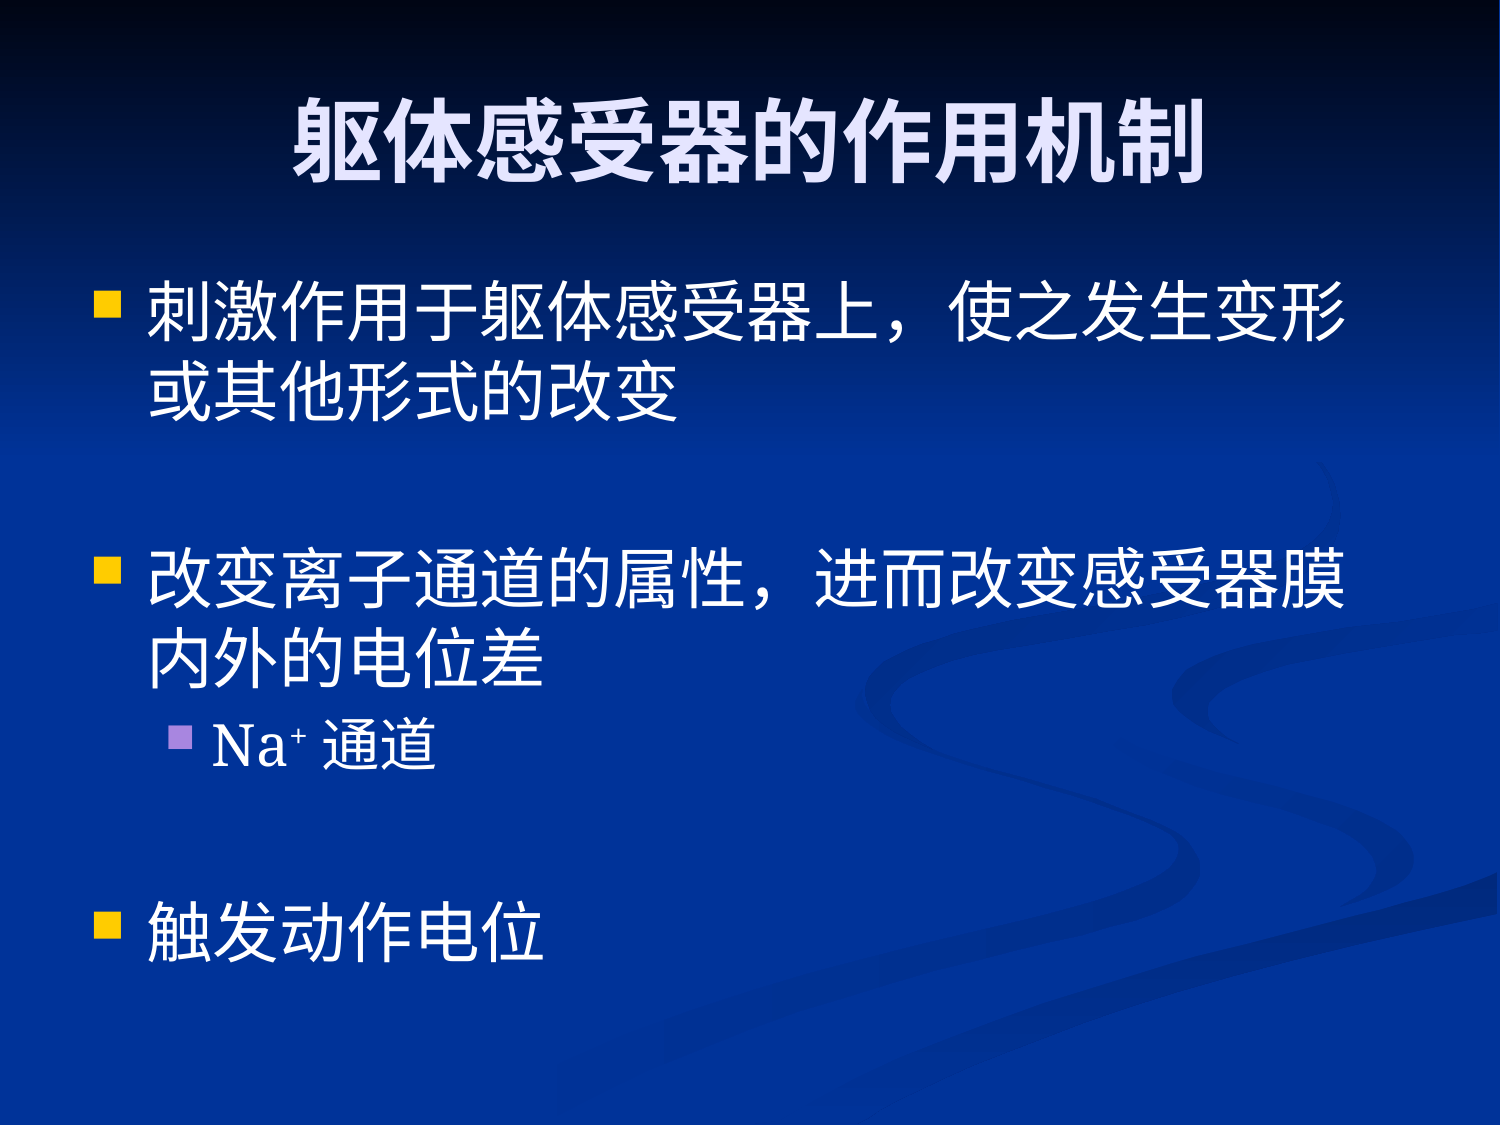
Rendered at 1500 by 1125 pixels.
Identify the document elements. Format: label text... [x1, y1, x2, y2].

title 躯体感受器的作用机制 [75, 45, 1425, 233]
list 刺激作用于躯体感受器上，使之发生变形或其他形式的改变 改变离子通道的属性，进而改变感受器膜内外的电位差 Na+通道 触发动作电位 [75, 262, 1425, 1005]
